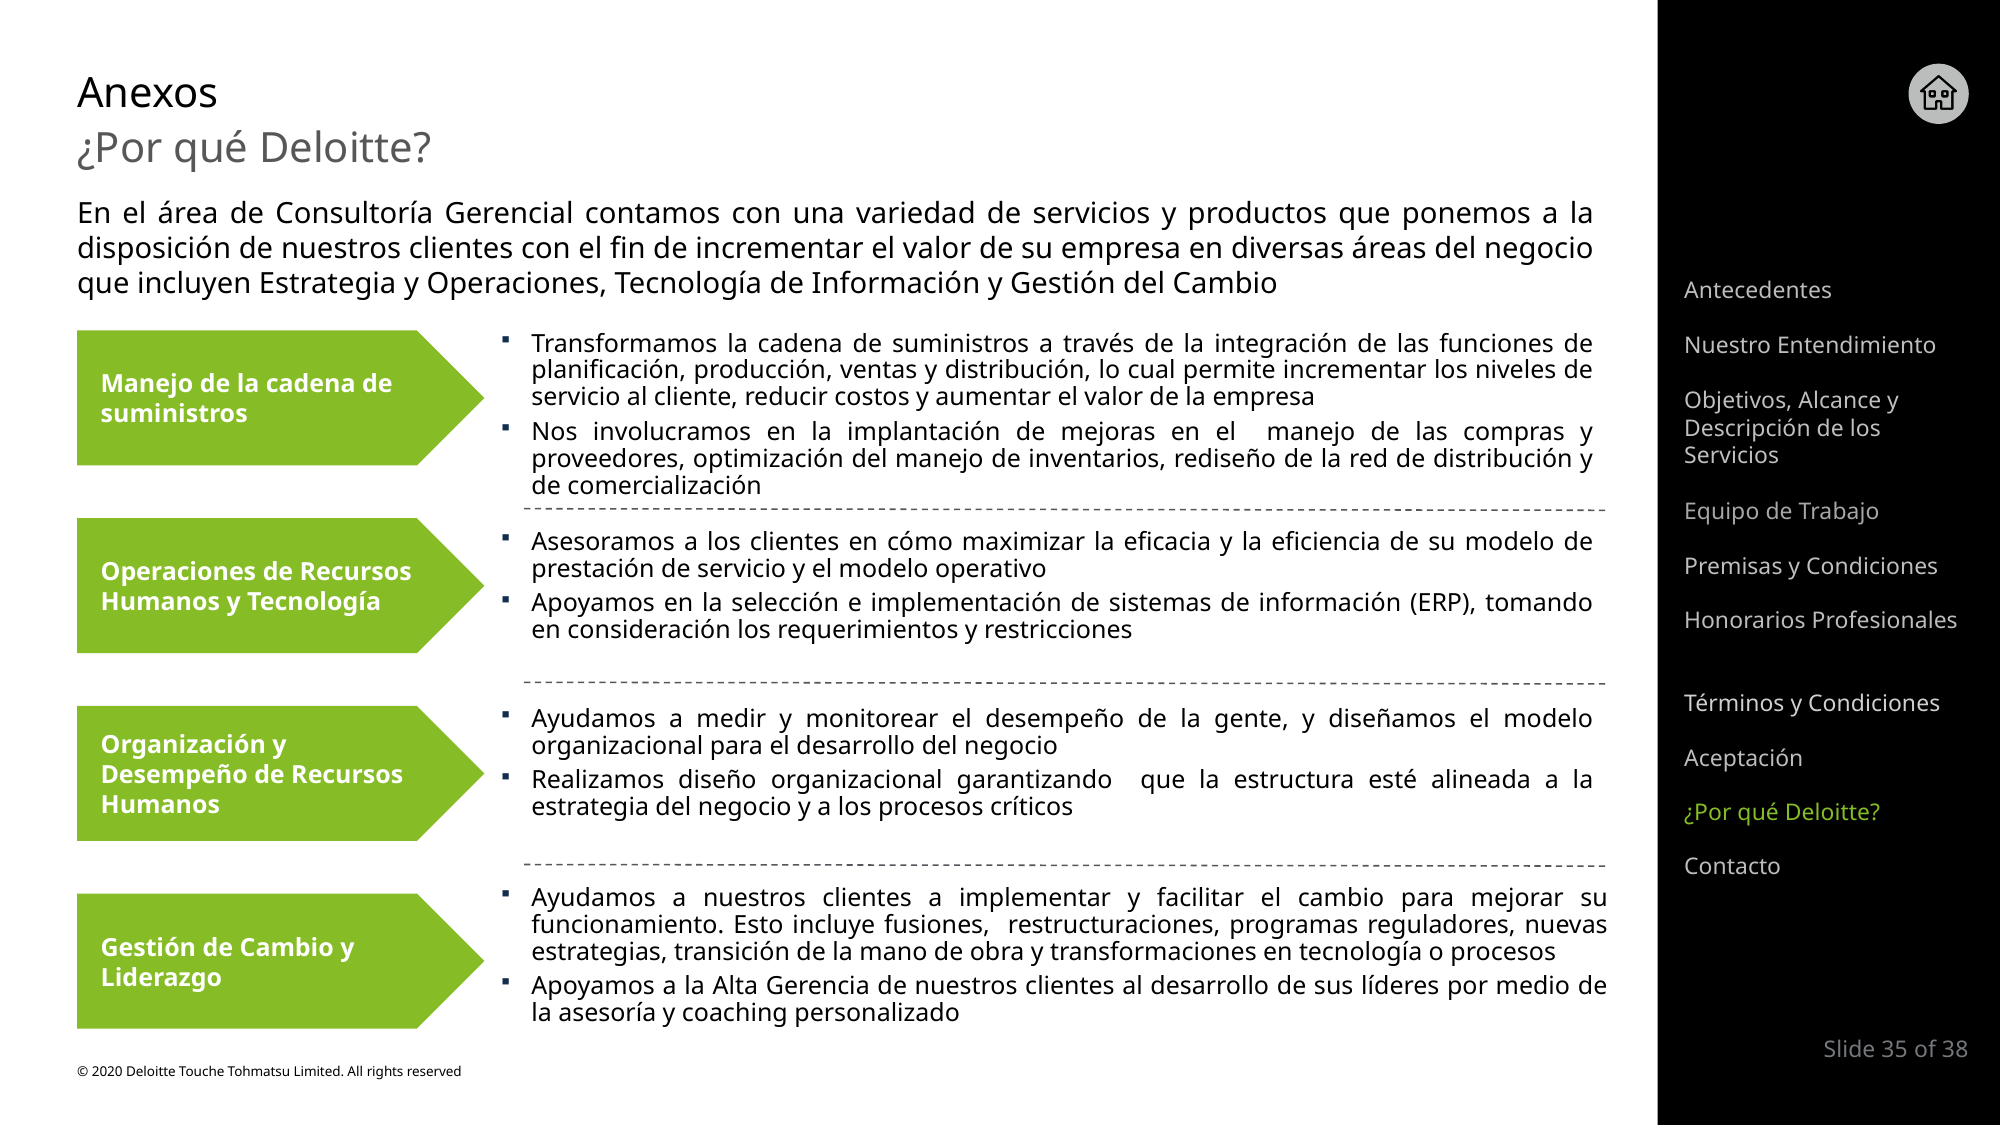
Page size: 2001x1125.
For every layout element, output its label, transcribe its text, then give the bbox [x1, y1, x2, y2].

text_box Ayudamos a nuestros clientes a implementar y facilitar el cambio para mejorar su funcionamiento. Esto incluye fusiones, restructuraciones, programas reguladores, nuevas estrategias, transición de la mano de obra y transformaciones en tecnología o procesos Apoyamos a la Alta Gerencia de nuestros clientes al desarrollo de sus líderes por medio de la asesoría y coaching personalizado [484, 884, 1610, 1020]
text_box Términos y Condiciones [1684, 688, 1968, 716]
text_box Asesoramos a los clientes en cómo maximizar la eficacia y la eficiencia de su modelo de prestación de servicio y el modelo operativo Apoyamos en la selección e implementación de sistemas de información (ERP), tomando en consideración los requerimientos y restricciones [484, 528, 1596, 664]
text_box Contacto [1684, 851, 1968, 880]
text_box ¿Por qué Deloitte? [1684, 797, 1968, 826]
text_box Antecedentes [1684, 275, 1975, 304]
text_box Transformamos la cadena de suministros a través de la integración de las funciones de planificación, producción, ventas y distribución, lo cual permite incrementar los niveles de servicio al cliente, reducir costos y aumentar el valor de la empresa Nos involucramos en la implantación de mejoras en el manejo de las compras y proveedores, optimización del manejo de inventarios, rediseño de la red de distribución y de comercialización [484, 330, 1596, 503]
text_box Aceptación [1684, 743, 1968, 771]
text_box Organización y Desempeño de Recursos Humanos [74, 703, 487, 843]
text_box Premisas y Condiciones [1684, 551, 1968, 579]
text_box Nuestro Entendimiento [1684, 330, 1968, 359]
text_box Gestión de Cambio y Liderazgo [74, 891, 487, 1031]
text_box Equipo de Trabajo [1684, 496, 1968, 525]
text_box En el área de Consultoría Gerencial contamos con una variedad de servicios y productos que ponemos a la disposición de nuestros clientes con el fin de incrementar el valor de su empresa en diversas áreas del negocio que incluyen Estrategia y Operaciones, Tecnología de Información y Gestión del Cambio [77, 194, 1596, 300]
text_box Manejo de la cadena de suministros [74, 328, 484, 468]
text_box Objetivos, Alcance y Descripción de los Servicios [1684, 385, 1968, 469]
text_box Ayudamos a medir y monitorear el desempeño de la gente, y diseñamos el modelo organizacional para el desarrollo del negocio Realizamos diseño organizacional garantizando que la estructura esté alineada a la estrategia del negocio y a los procesos críticos [484, 705, 1596, 841]
title Anexos [77, 66, 1581, 121]
text_box Operaciones de Recursos Humanos y Tecnología [74, 516, 484, 656]
list ¿Por qué Deloitte? [77, 121, 1581, 194]
text_box Honorarios Profesionales [1684, 606, 1968, 634]
